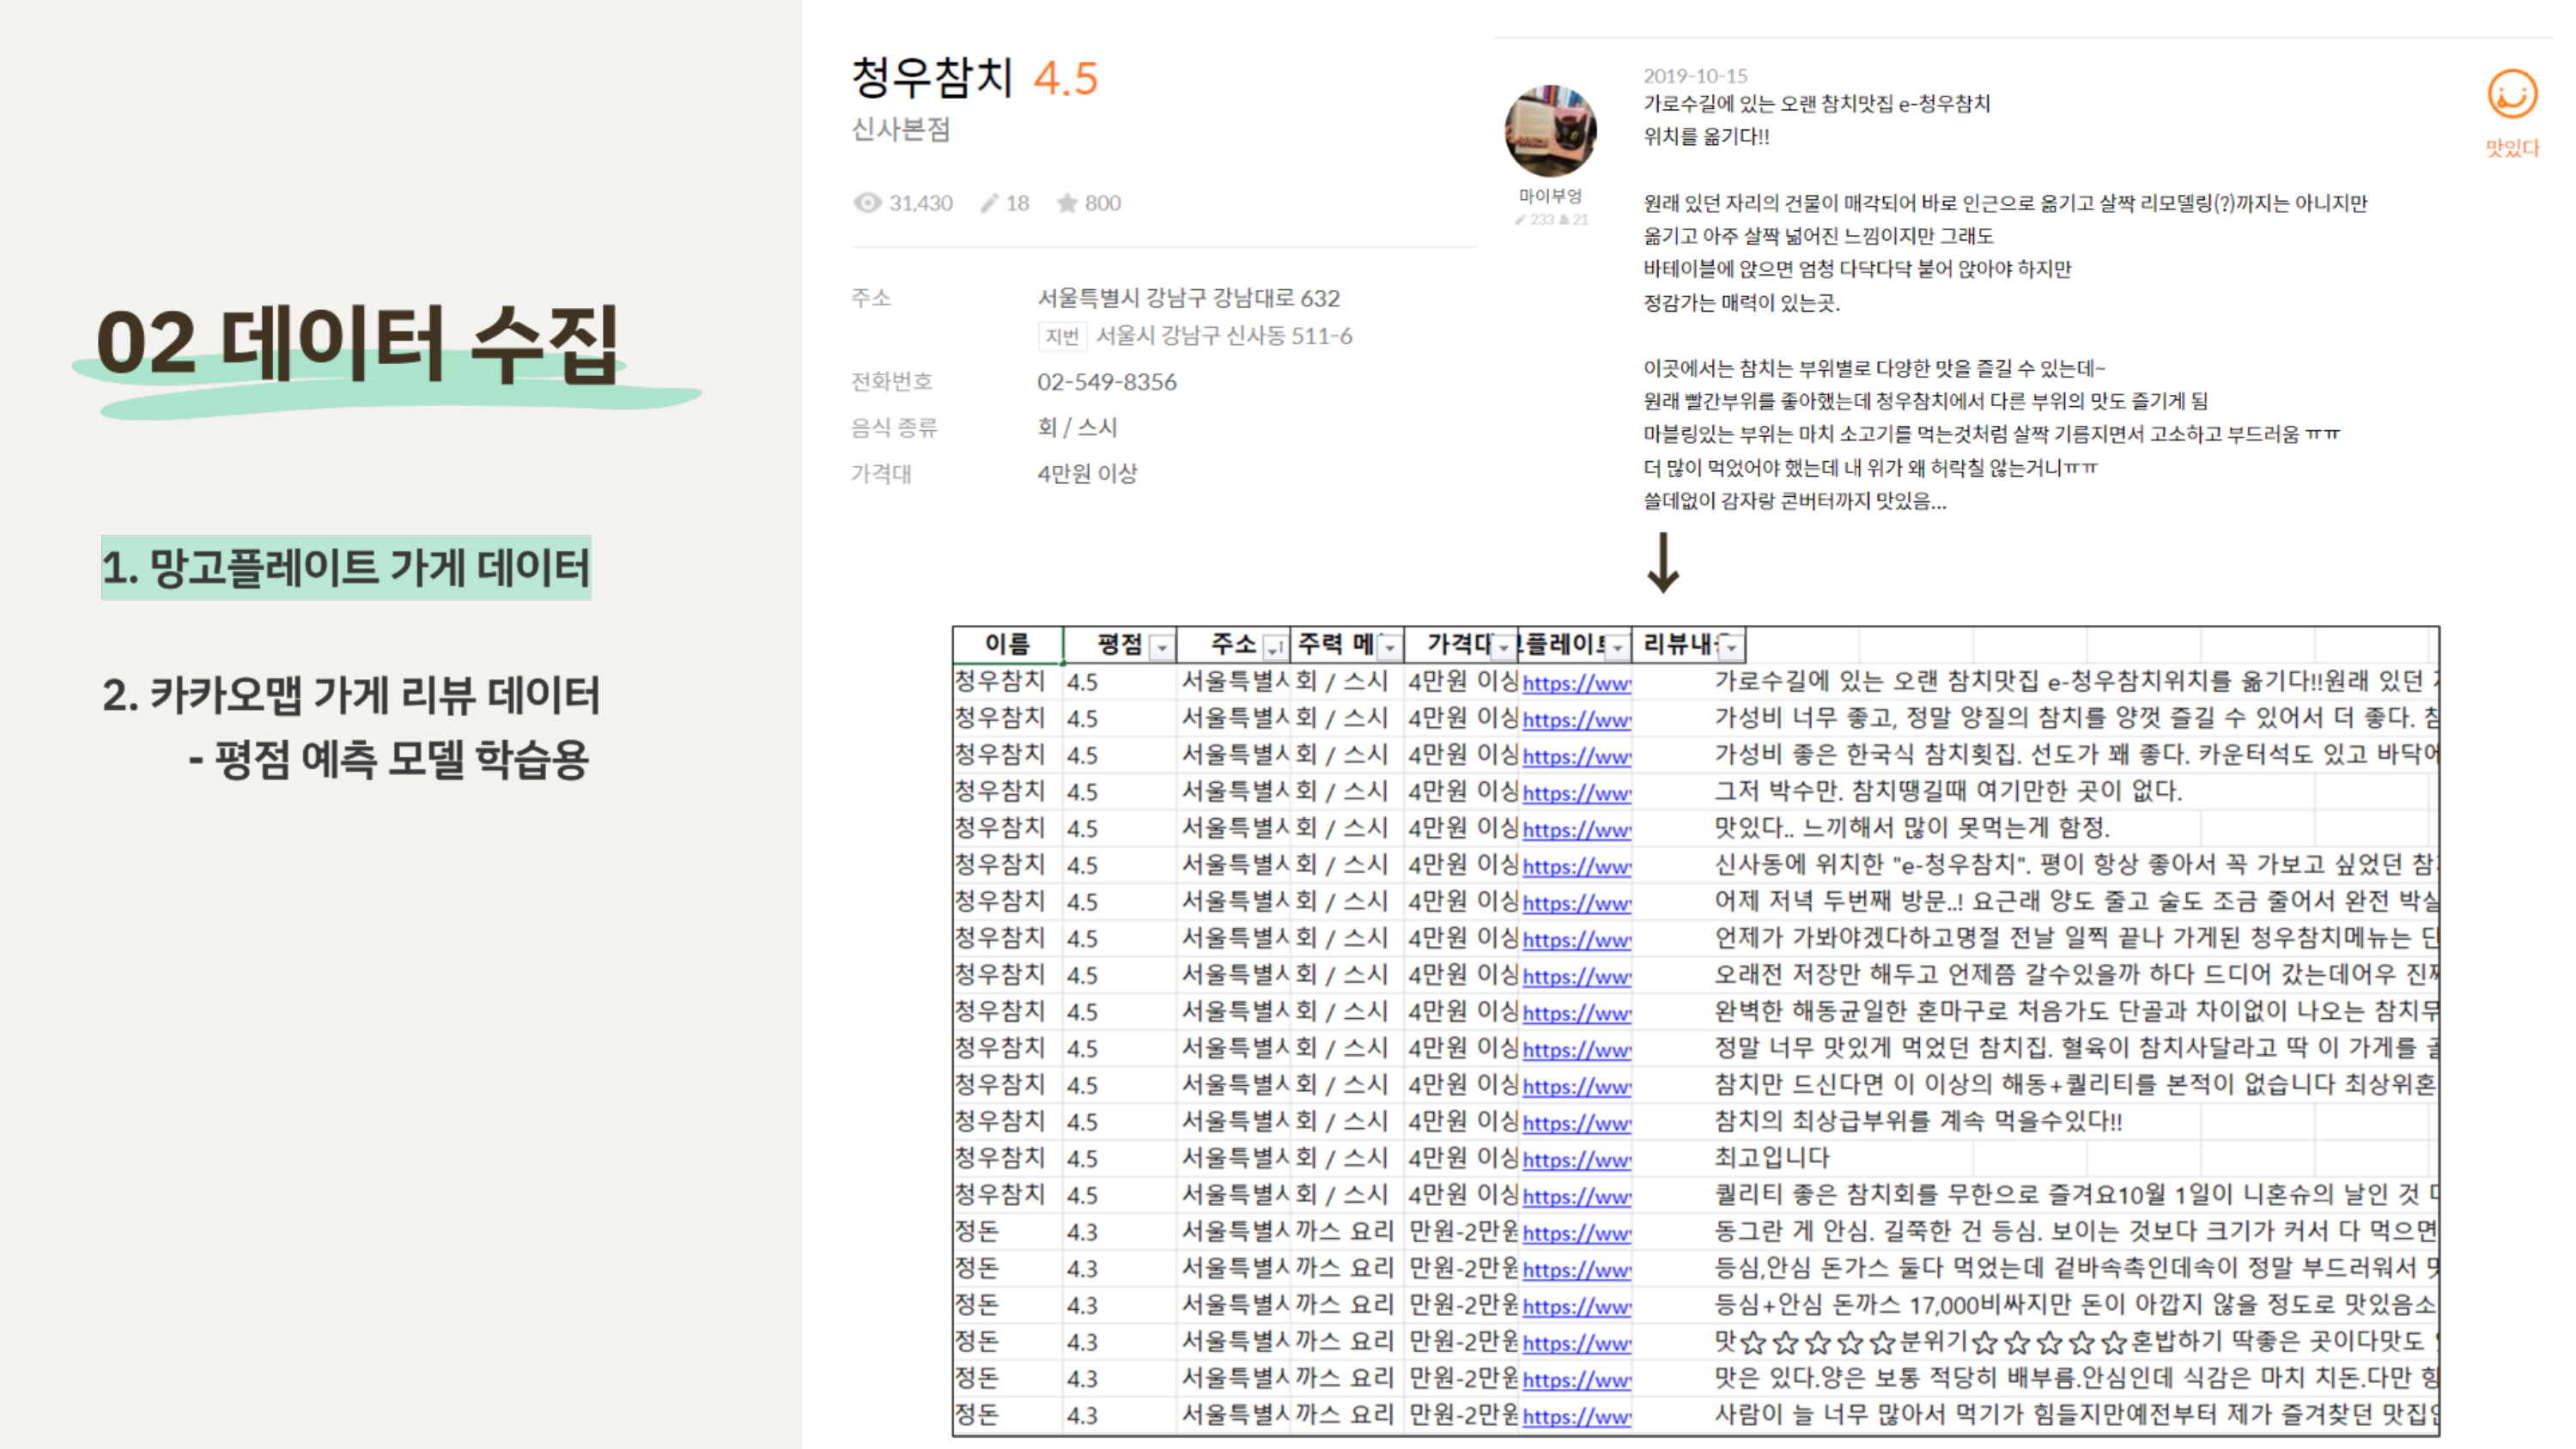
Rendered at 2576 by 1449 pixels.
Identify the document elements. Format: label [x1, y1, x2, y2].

picture [82, 270, 661, 443]
text_box [951, 625, 2441, 1439]
picture [94, 531, 632, 810]
picture [1621, 506, 1743, 635]
text_box [68, 338, 78, 428]
text_box [665, 338, 707, 428]
text_box [1477, 24, 2576, 542]
text_box [0, 0, 804, 1449]
text_box [828, 24, 1476, 501]
